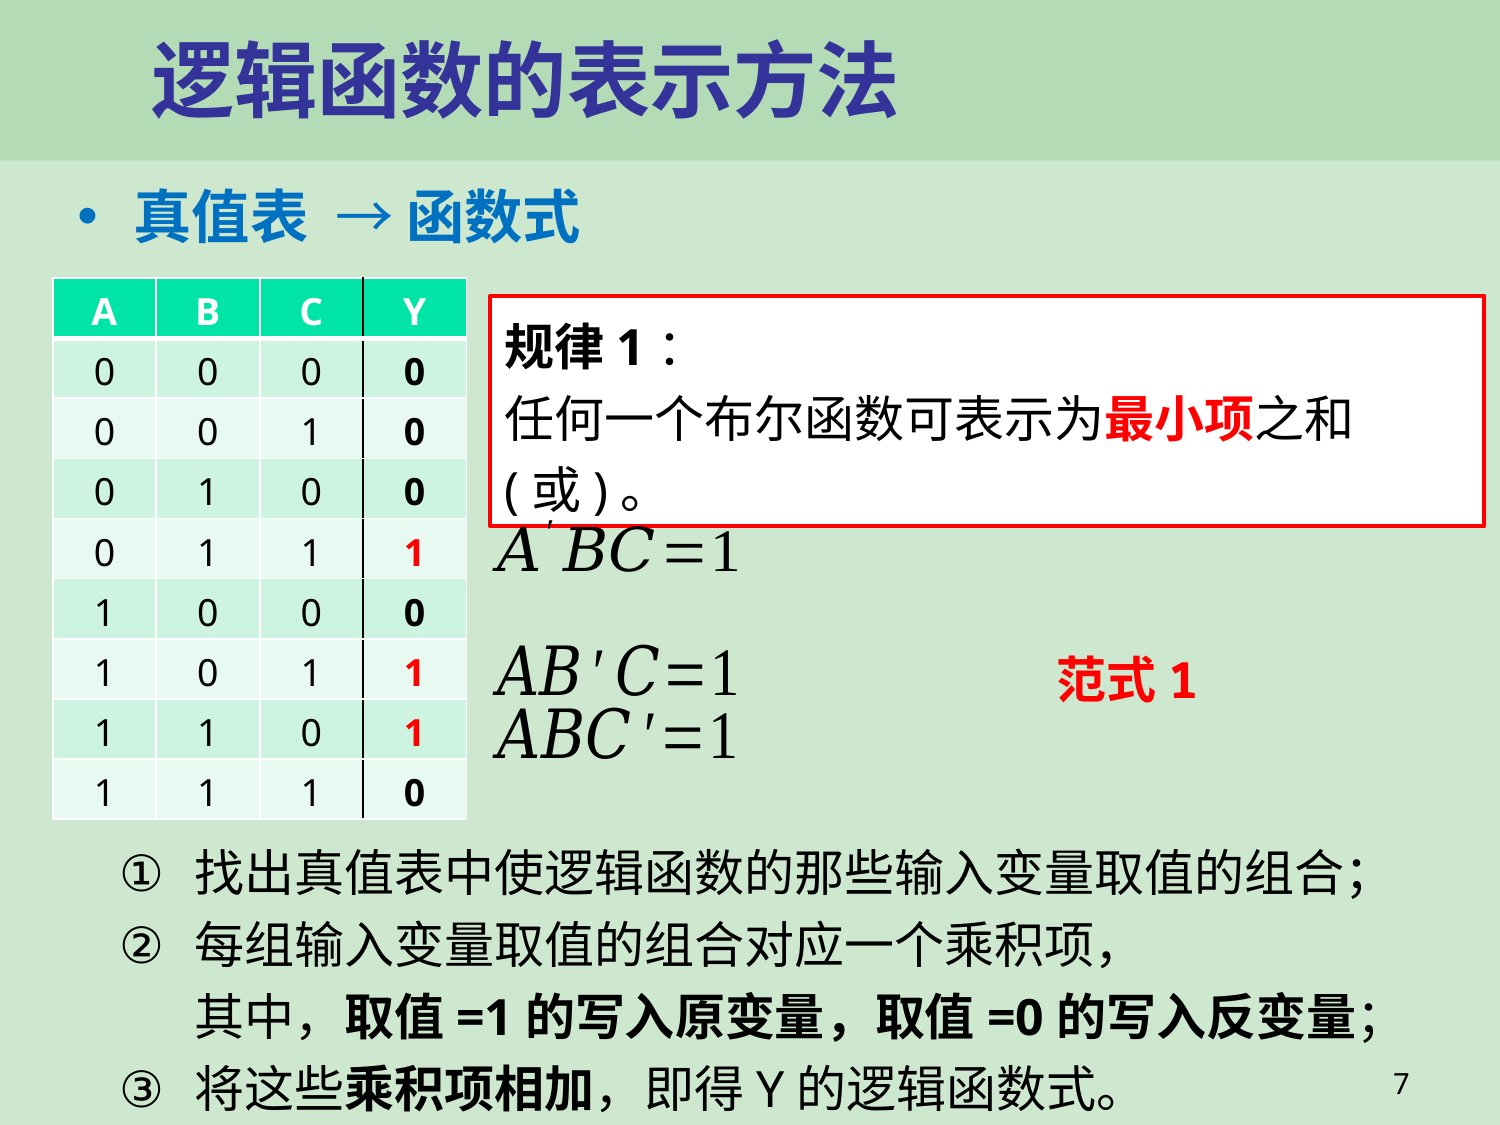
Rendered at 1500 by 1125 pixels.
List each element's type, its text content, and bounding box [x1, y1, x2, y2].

table_cell 0 [364, 459, 466, 508]
table_header B [157, 279, 259, 336]
table_cell 0 [54, 399, 155, 458]
text_box 真值表 → 函数式 [62, 172, 597, 258]
table_header Y [364, 279, 466, 336]
table_cell 0 [261, 459, 362, 508]
table_cell 0 [54, 341, 155, 397]
table_cell 0 [157, 399, 259, 458]
table_cell 1 [261, 399, 362, 458]
table_cell 0 [364, 399, 466, 458]
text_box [41, 510, 1485, 1125]
text_box 规律1： 任何一个布尔函数可表示为最小项之和(或)。 [488, 294, 1486, 510]
title 逻辑函数的表示方法 [53, 19, 999, 138]
table_cell 0 [157, 341, 259, 397]
table_header C [261, 279, 362, 336]
table_header A [54, 279, 155, 336]
table_cell 0 [54, 459, 155, 508]
table_cell 0 [364, 341, 466, 397]
table_cell 1 [157, 459, 259, 508]
table_cell 0 [261, 341, 362, 397]
